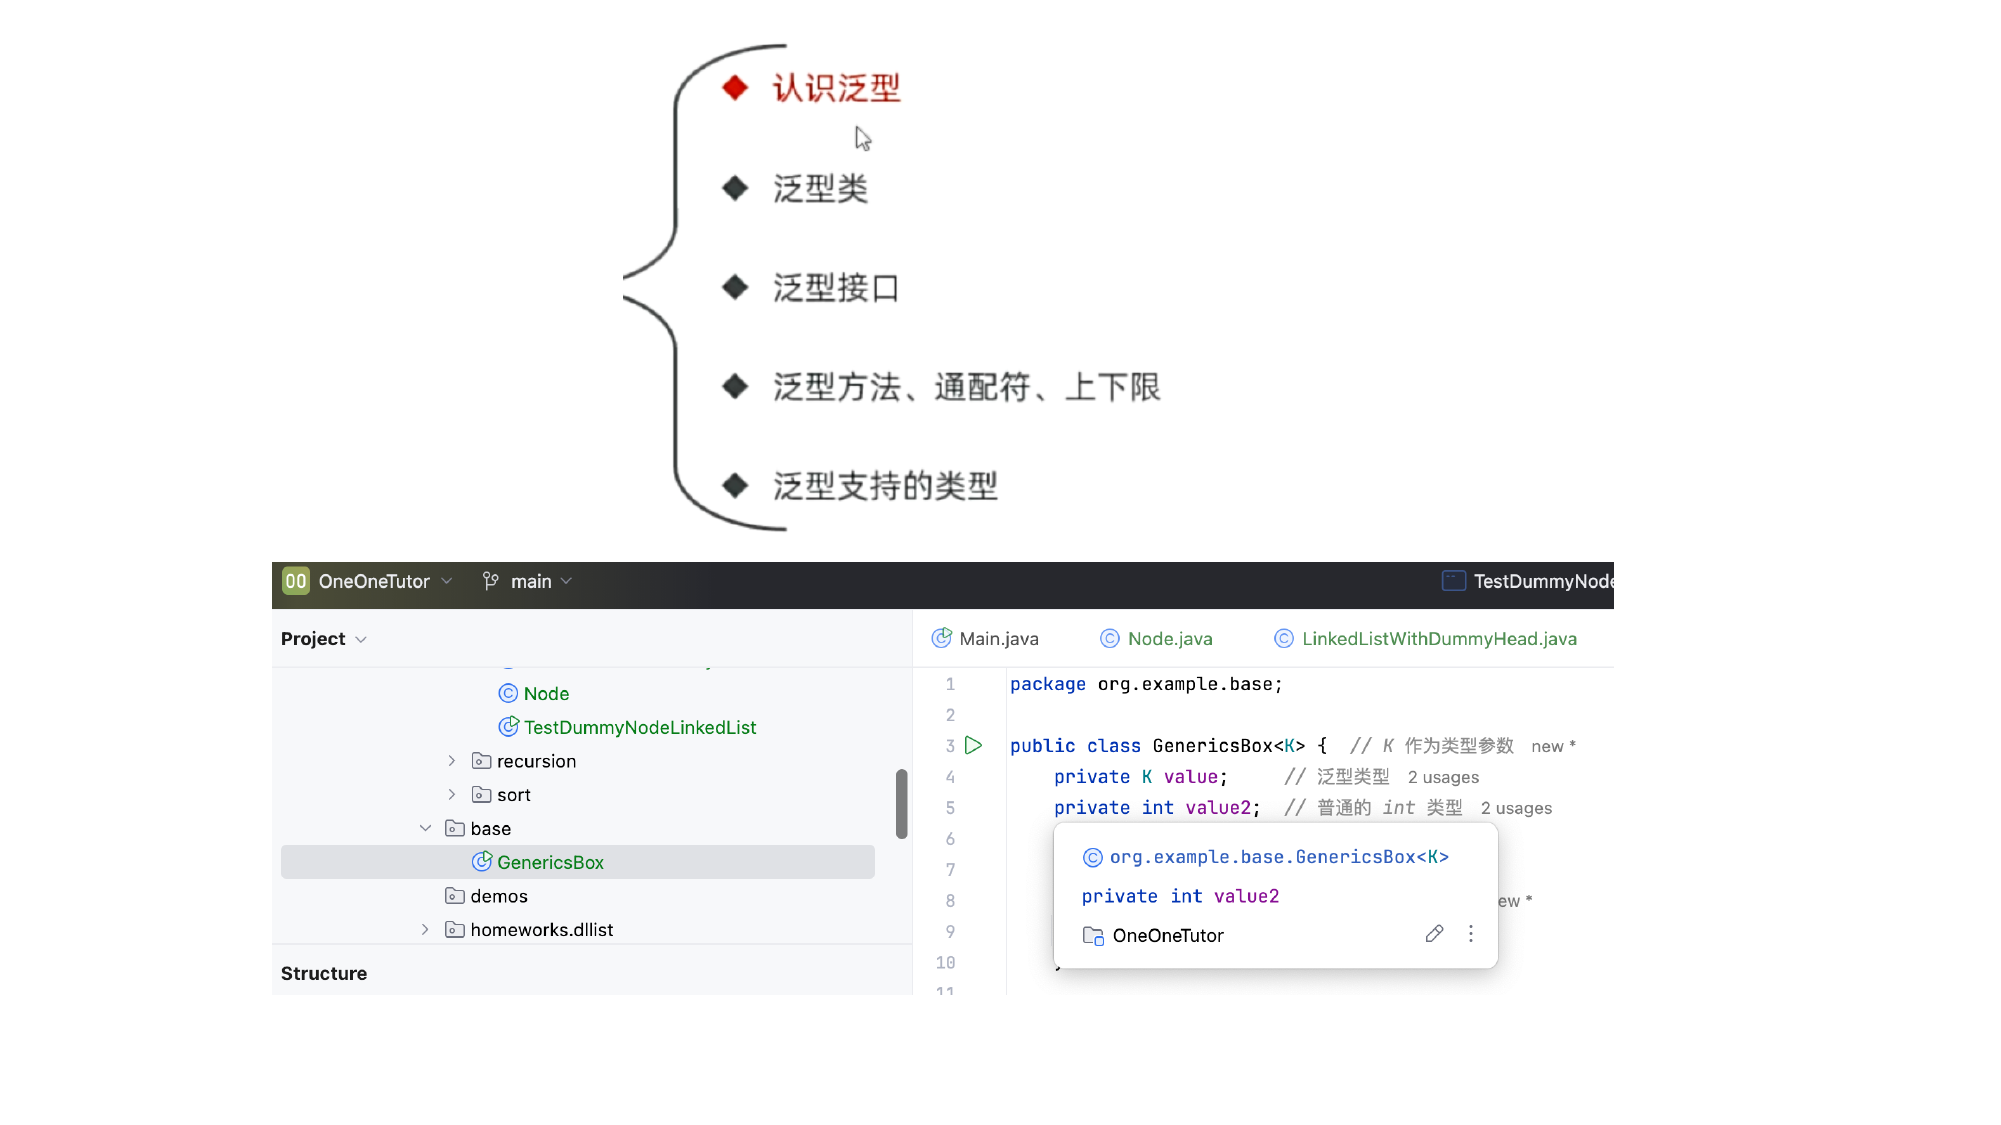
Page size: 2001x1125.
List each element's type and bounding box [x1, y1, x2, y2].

picture [272, 561, 1614, 996]
picture [623, 19, 1182, 538]
